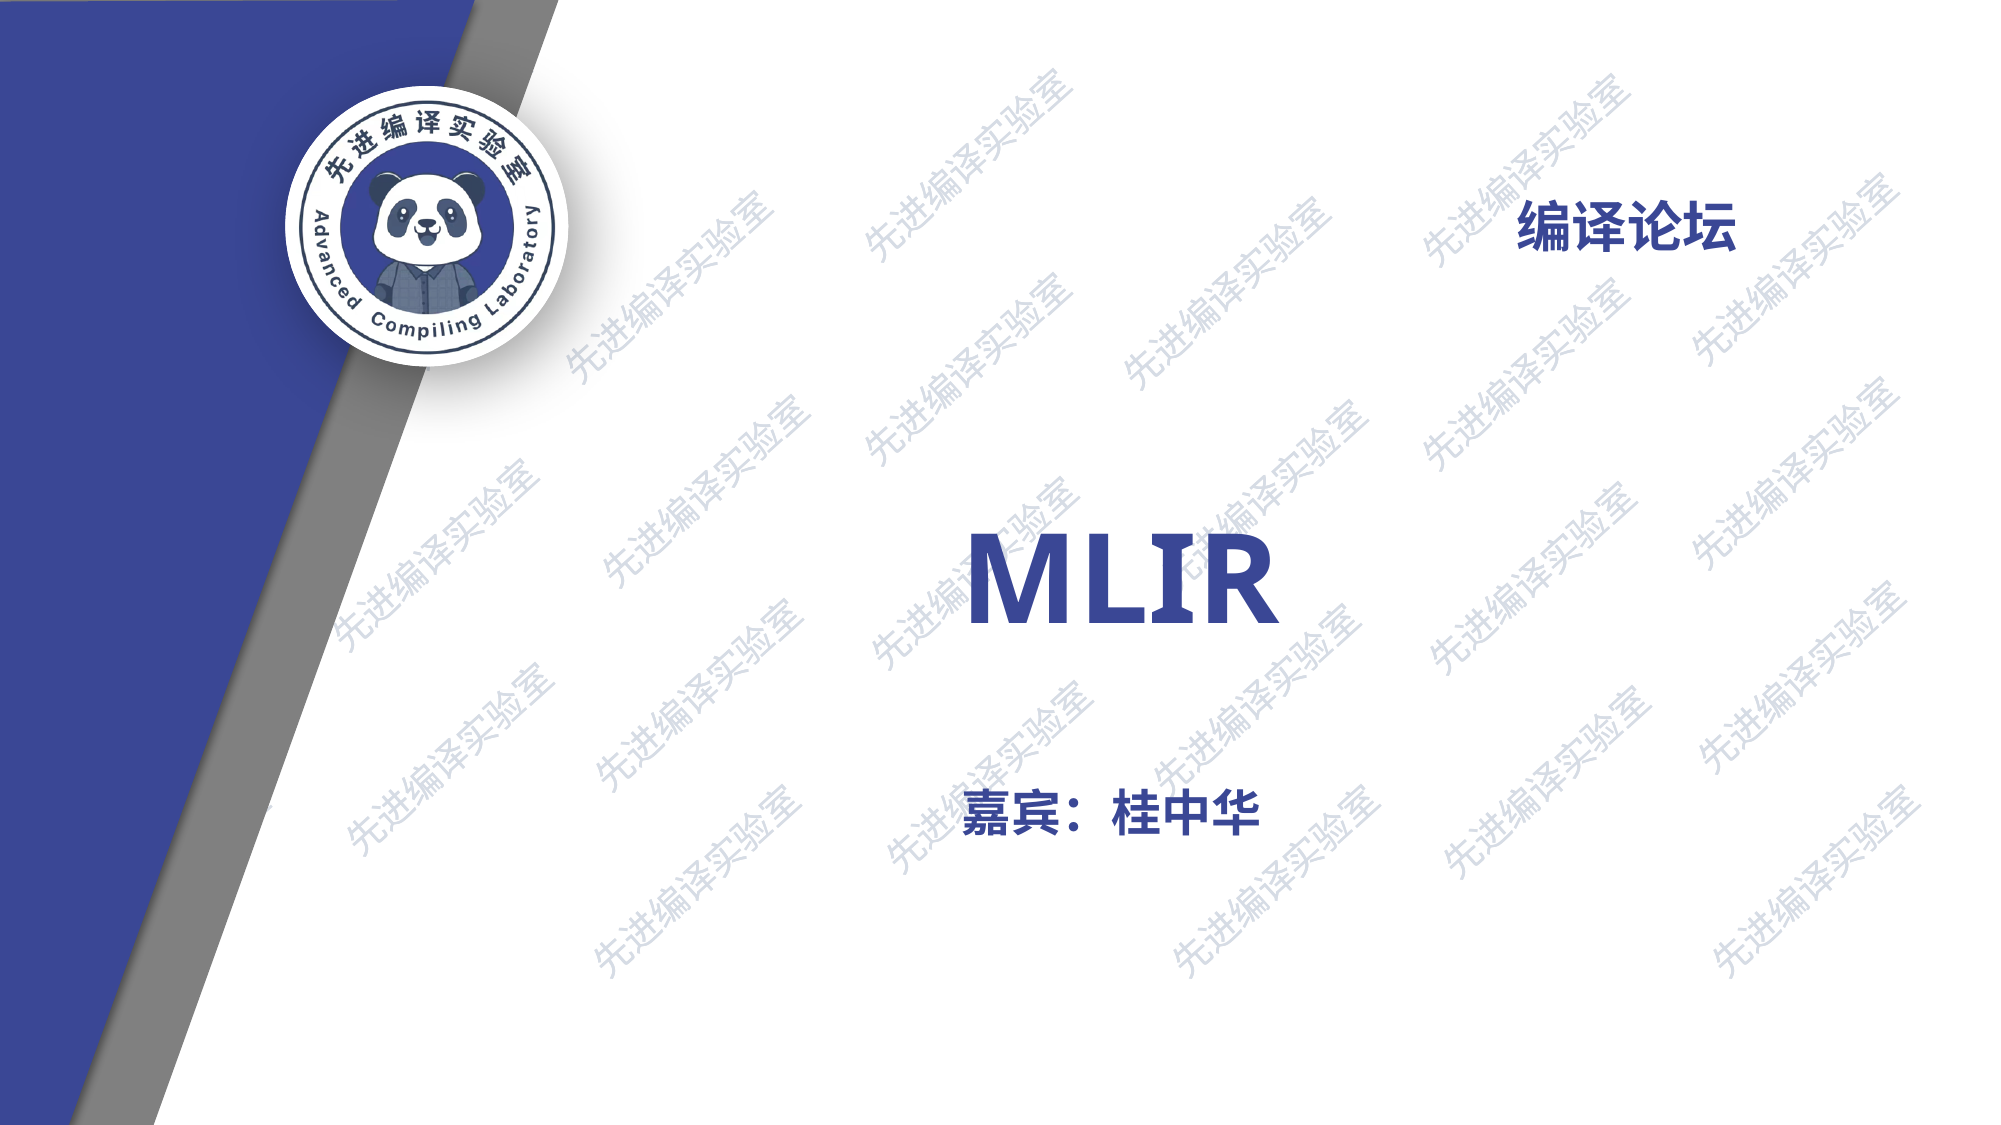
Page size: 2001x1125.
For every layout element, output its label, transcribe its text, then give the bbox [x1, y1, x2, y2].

text_box [284, 84, 570, 368]
text_box [468, 0, 559, 79]
text_box MLIR [623, 498, 1617, 649]
text_box [0, 0, 475, 1125]
text_box 嘉宾：桂中华 [961, 781, 1280, 842]
text_box [81, 399, 407, 1125]
text_box 编译论坛 [1501, 184, 1974, 267]
